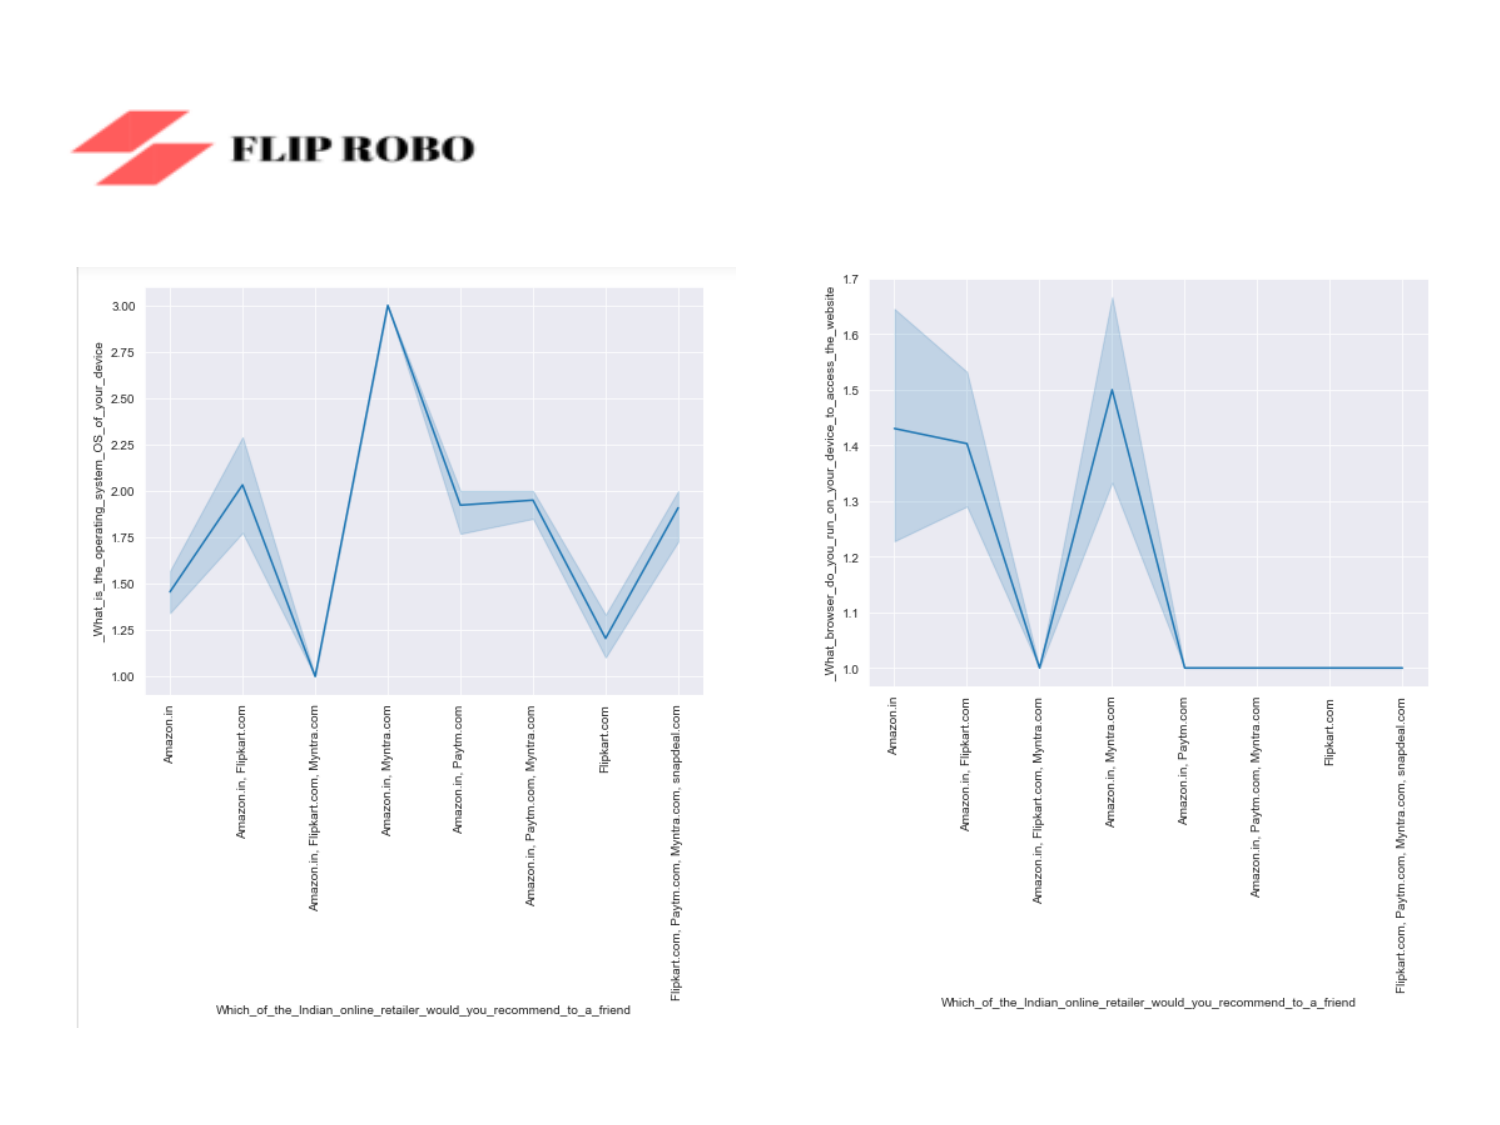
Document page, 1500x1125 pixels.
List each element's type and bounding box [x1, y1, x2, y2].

picture [52, 89, 514, 215]
picture [820, 255, 1462, 1034]
picture [76, 266, 736, 1028]
